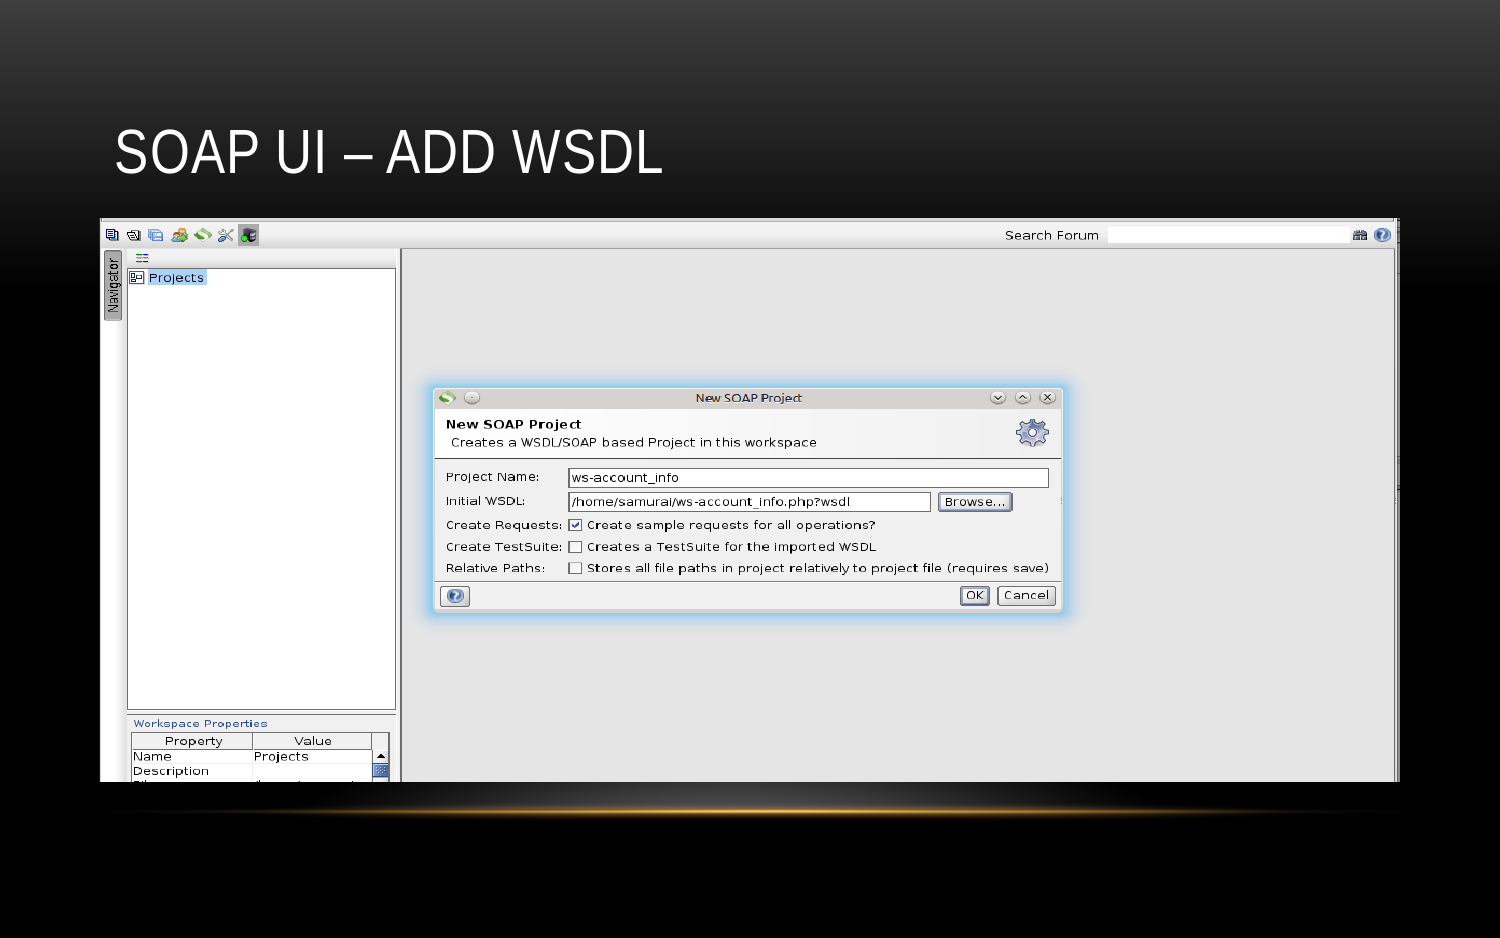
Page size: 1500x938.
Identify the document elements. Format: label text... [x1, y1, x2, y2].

picture [0, 0, 1500, 938]
title Soap UI – Add WSDL [99, 37, 1400, 194]
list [99, 218, 1401, 782]
